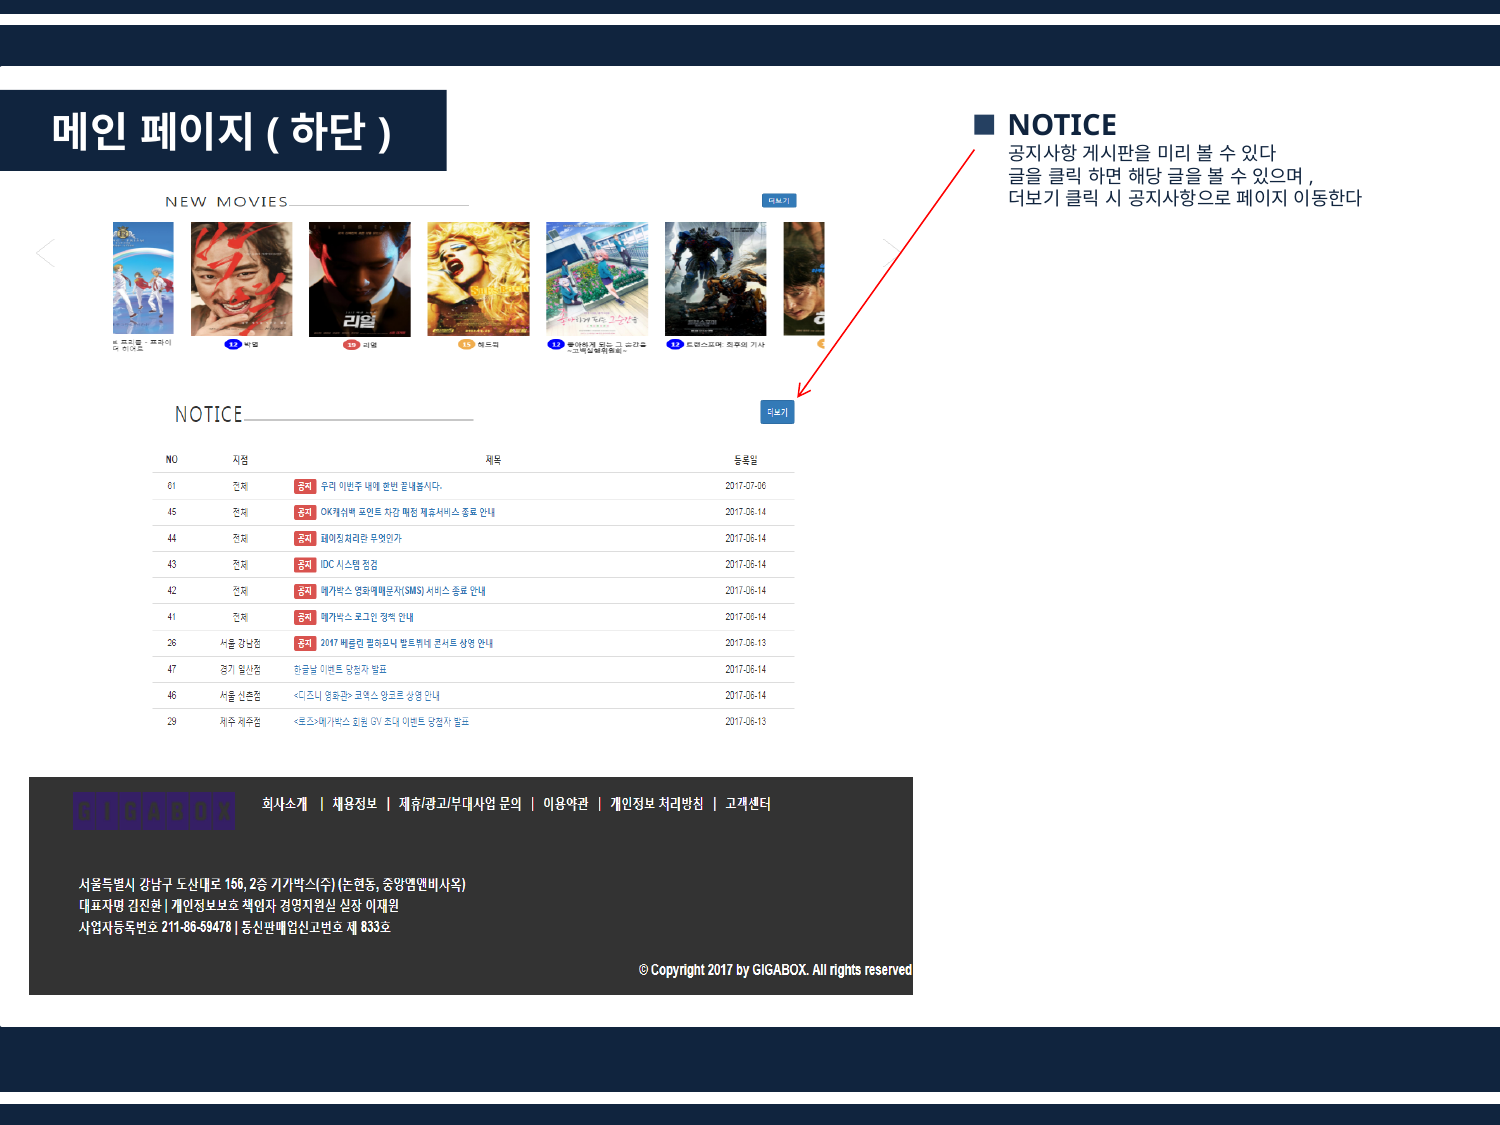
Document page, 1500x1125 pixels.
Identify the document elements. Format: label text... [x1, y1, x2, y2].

picture [29, 191, 796, 367]
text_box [796, 149, 975, 399]
text_box [0, 1092, 1500, 1104]
text_box 메인 페이지(하단) [0, 88, 449, 173]
picture [29, 397, 913, 996]
text_box [0, 14, 1500, 25]
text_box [974, 98, 1415, 254]
text_box [0, 66, 1500, 1027]
